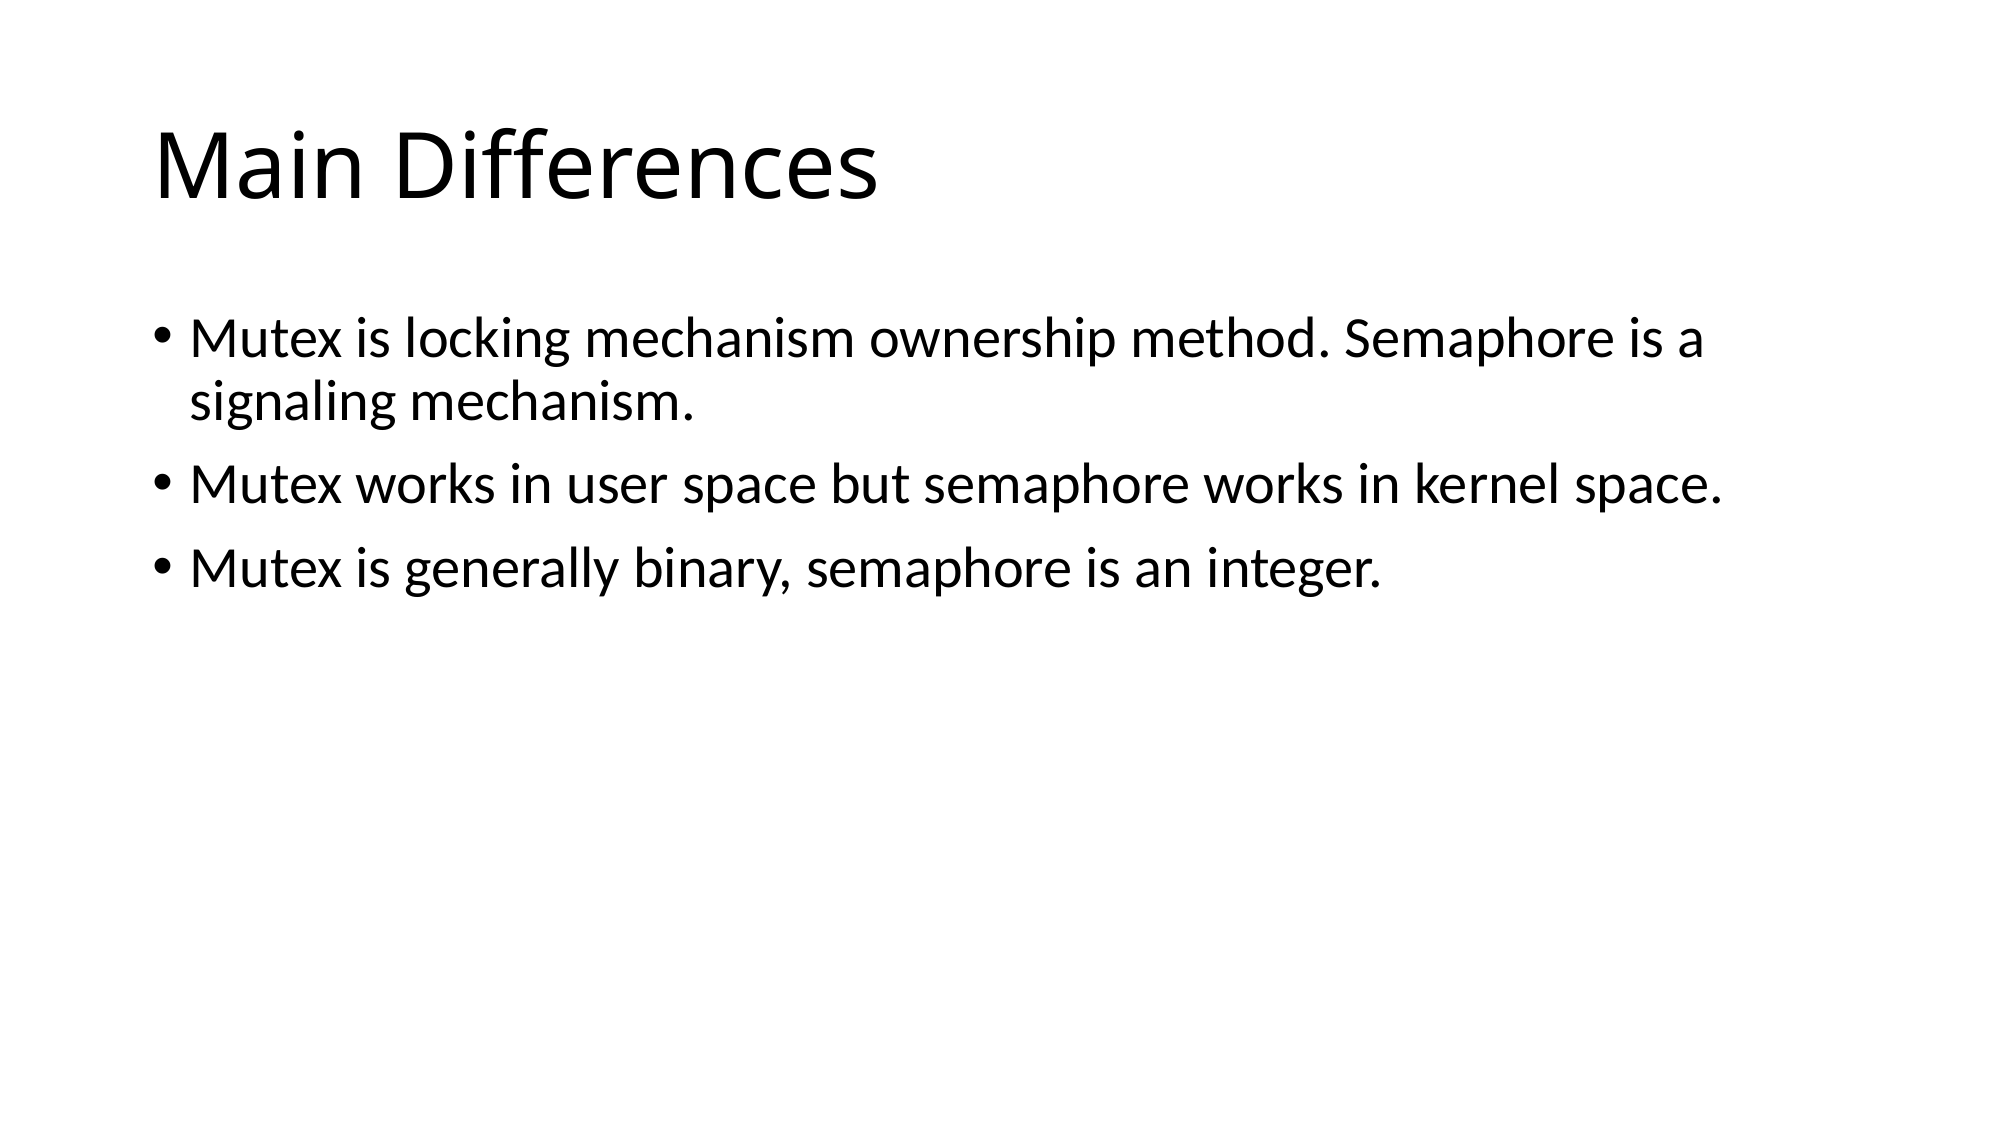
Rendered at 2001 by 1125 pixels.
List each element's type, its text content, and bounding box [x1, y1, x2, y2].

list Mutex is locking mechanism ownership method. Semaphore is a signaling mechanism. Mutex works in user space but semaphore works in kernel space. Mutex is generally binary, semaphore is an integer. [137, 299, 1863, 1014]
title Main Differences [137, 59, 1863, 278]
